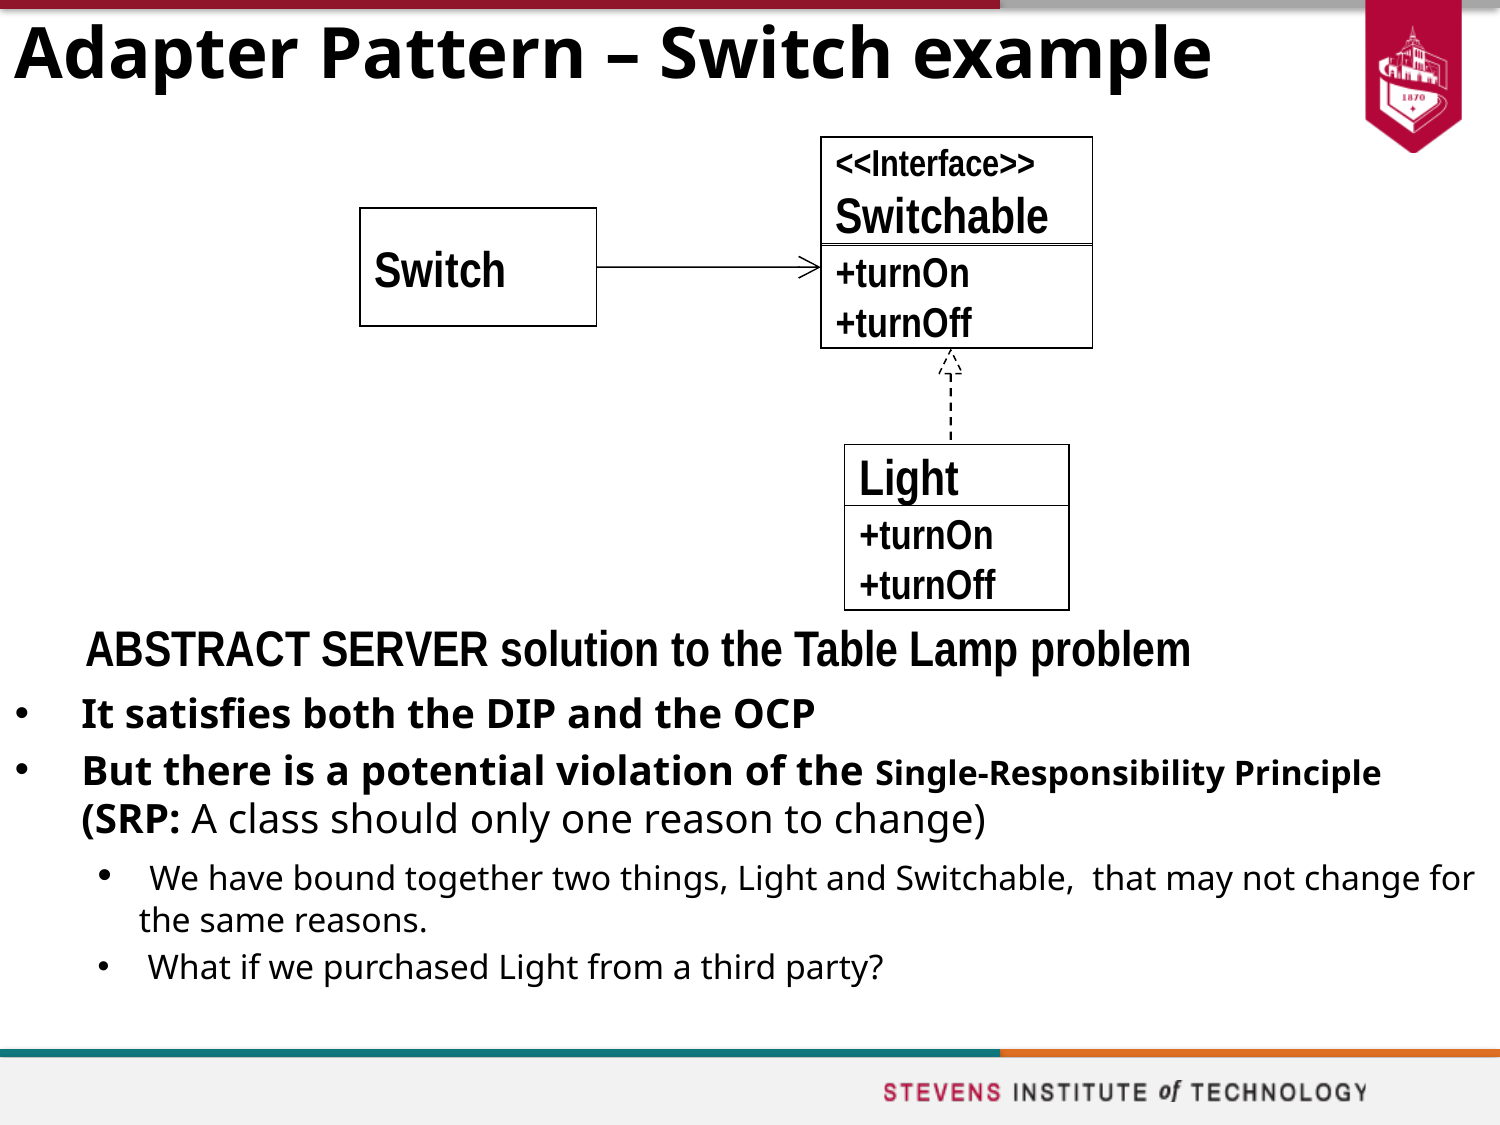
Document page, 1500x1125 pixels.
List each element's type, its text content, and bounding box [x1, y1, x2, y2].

title Adapter Pattern – Switch example [0, 0, 1489, 118]
list It satisfies both the DIP and the OCP But there is a potential violation of the Single-Responsibility Principle (SRP: A class should only one reason to change) We have bound together two things, Light and Switchable, that may not change for the same reasons. What if we purchased Light from a third party? [0, 680, 1500, 997]
text_box ABSTRACT SERVER solution to the Table Lamp problem [70, 609, 1500, 685]
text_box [359, 136, 1093, 611]
